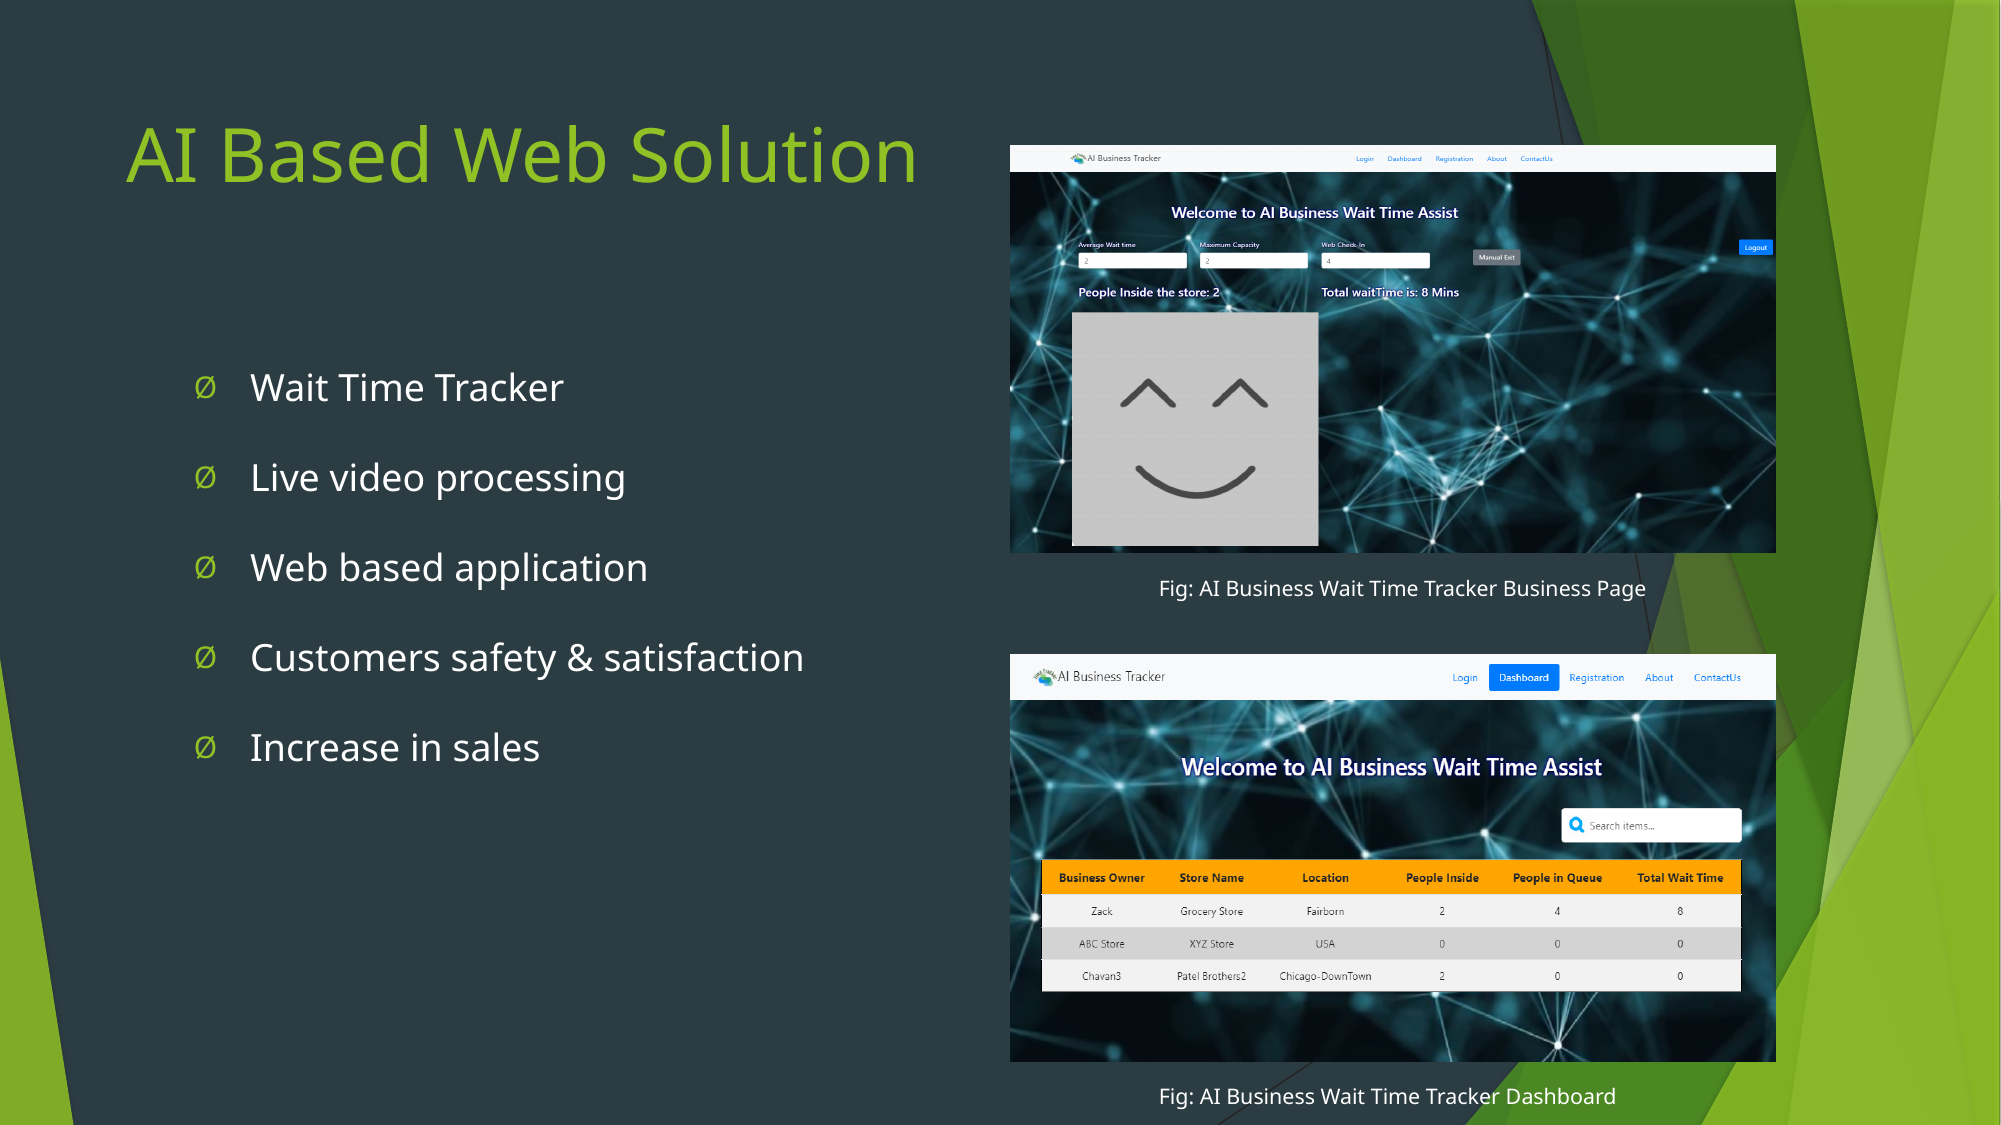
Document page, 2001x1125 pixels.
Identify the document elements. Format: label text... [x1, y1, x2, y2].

picture [1010, 653, 1777, 1062]
picture [1010, 144, 1777, 554]
text_box Fig: AI Business Wait Time Tracker Business Page [1143, 568, 1682, 632]
text_box AI Based Web Solution [111, 99, 1522, 224]
list Wait Time Tracker Live video processing Web based application Customers safety & satisfaction Increase in sales [178, 356, 885, 806]
text_box Fig: AI Business Wait Time Tracker Dashboard [1143, 1075, 1658, 1125]
